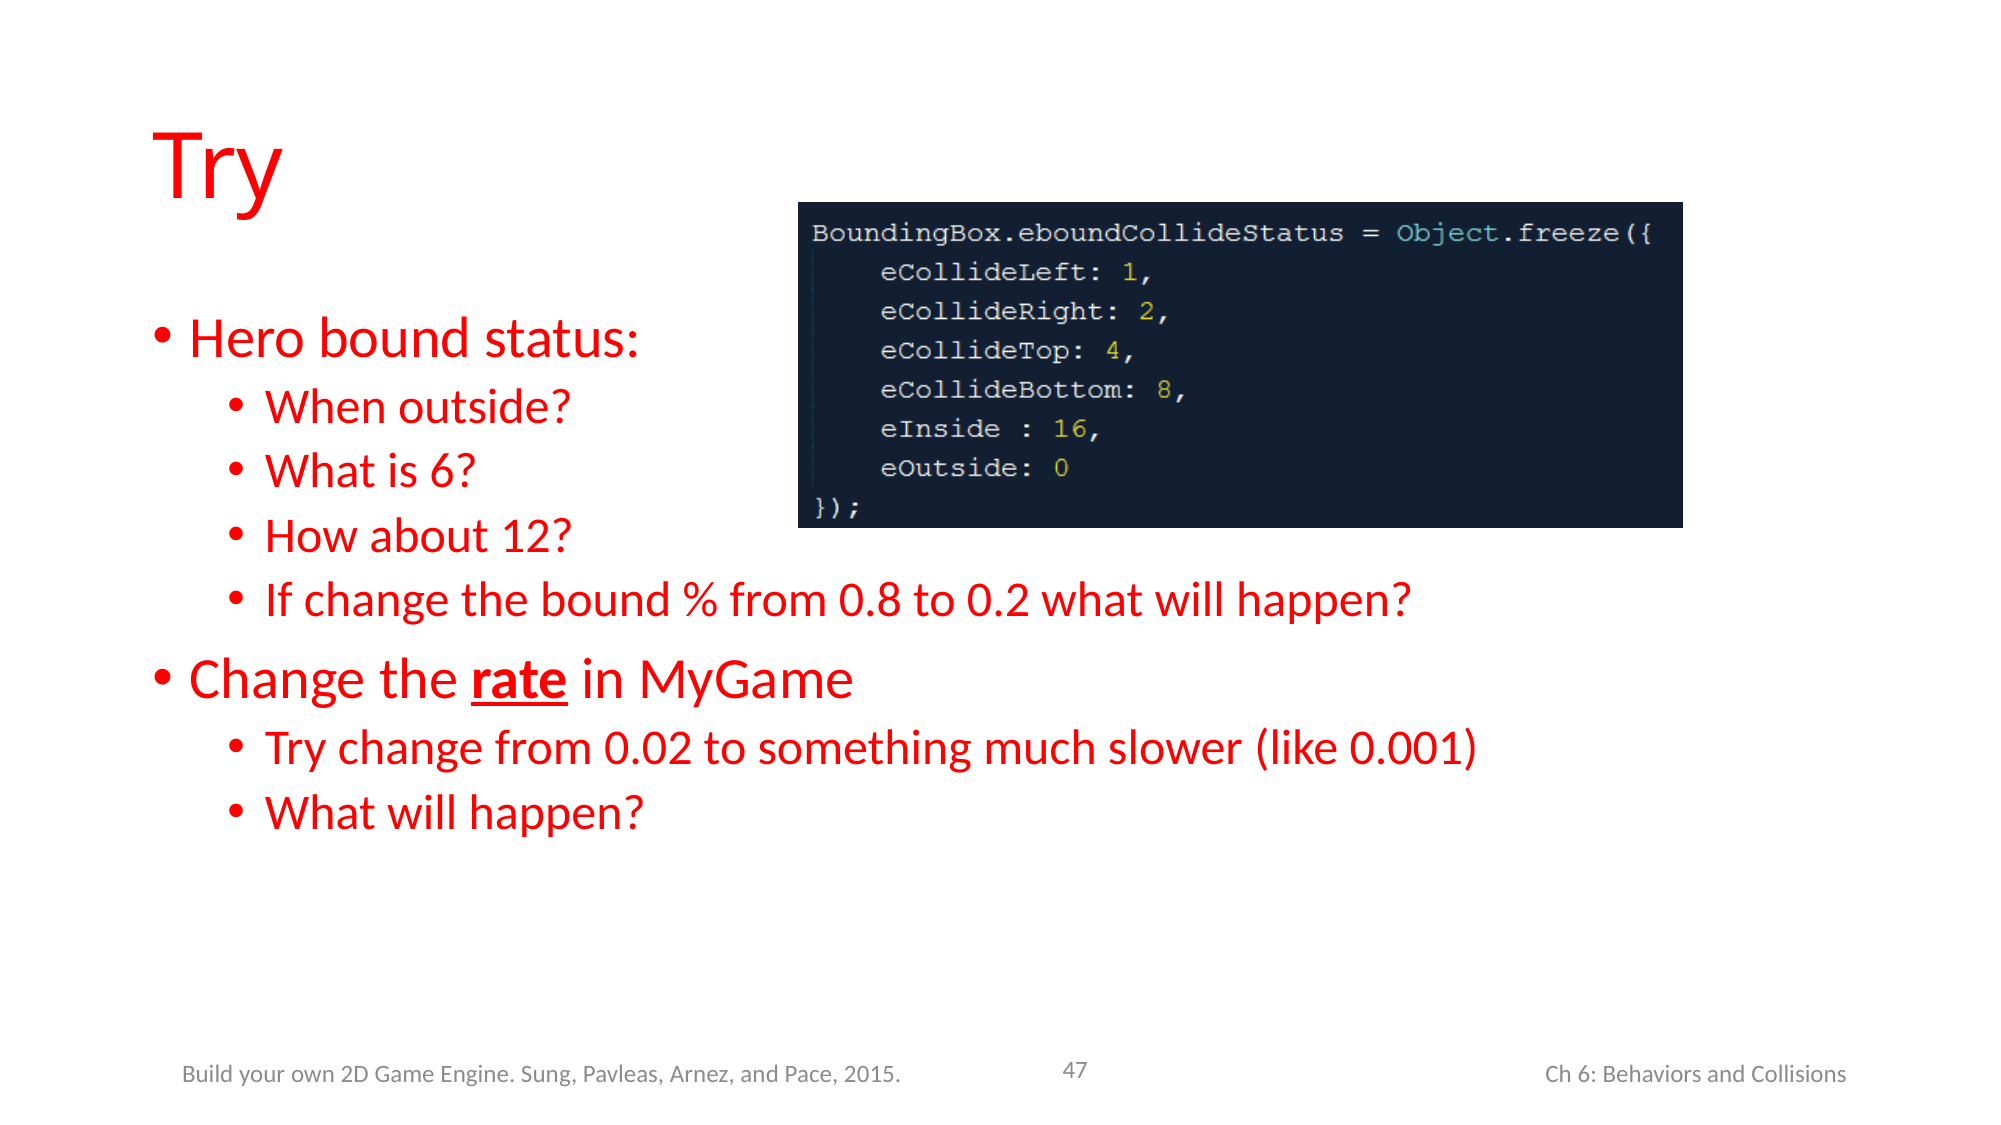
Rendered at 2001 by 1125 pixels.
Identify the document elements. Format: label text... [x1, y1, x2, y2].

picture [798, 202, 1683, 528]
title Try [137, 59, 1863, 278]
list Hero bound status: When outside? What is 6? How about 12? If change the bound % from 0.8 to 0.2 what will happen? Change the rate in MyGame Try change from 0.02 to something much slower (like 0.001) What will happen? [137, 299, 1863, 1014]
